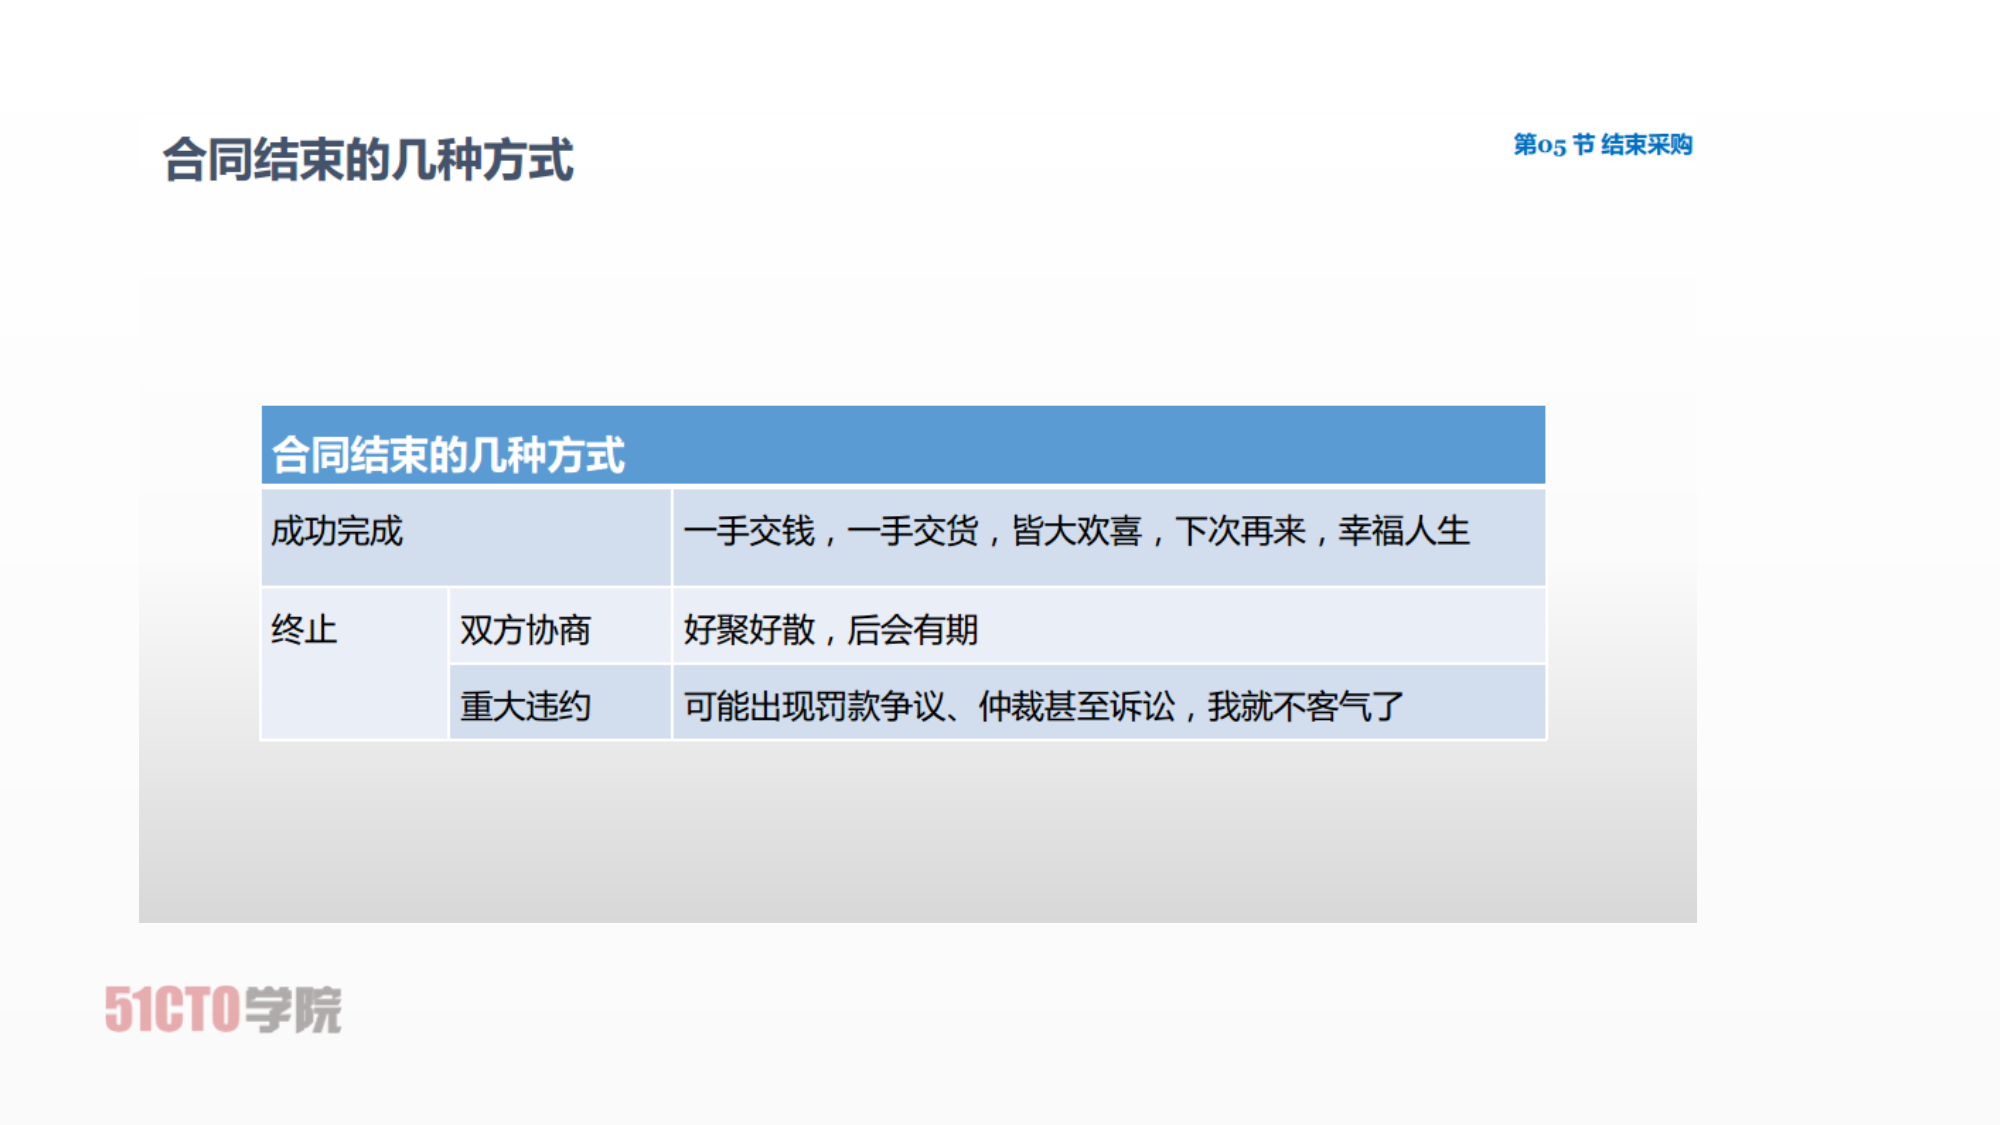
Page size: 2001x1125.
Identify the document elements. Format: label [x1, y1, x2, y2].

picture [45, 952, 377, 1057]
picture [139, 117, 1697, 923]
